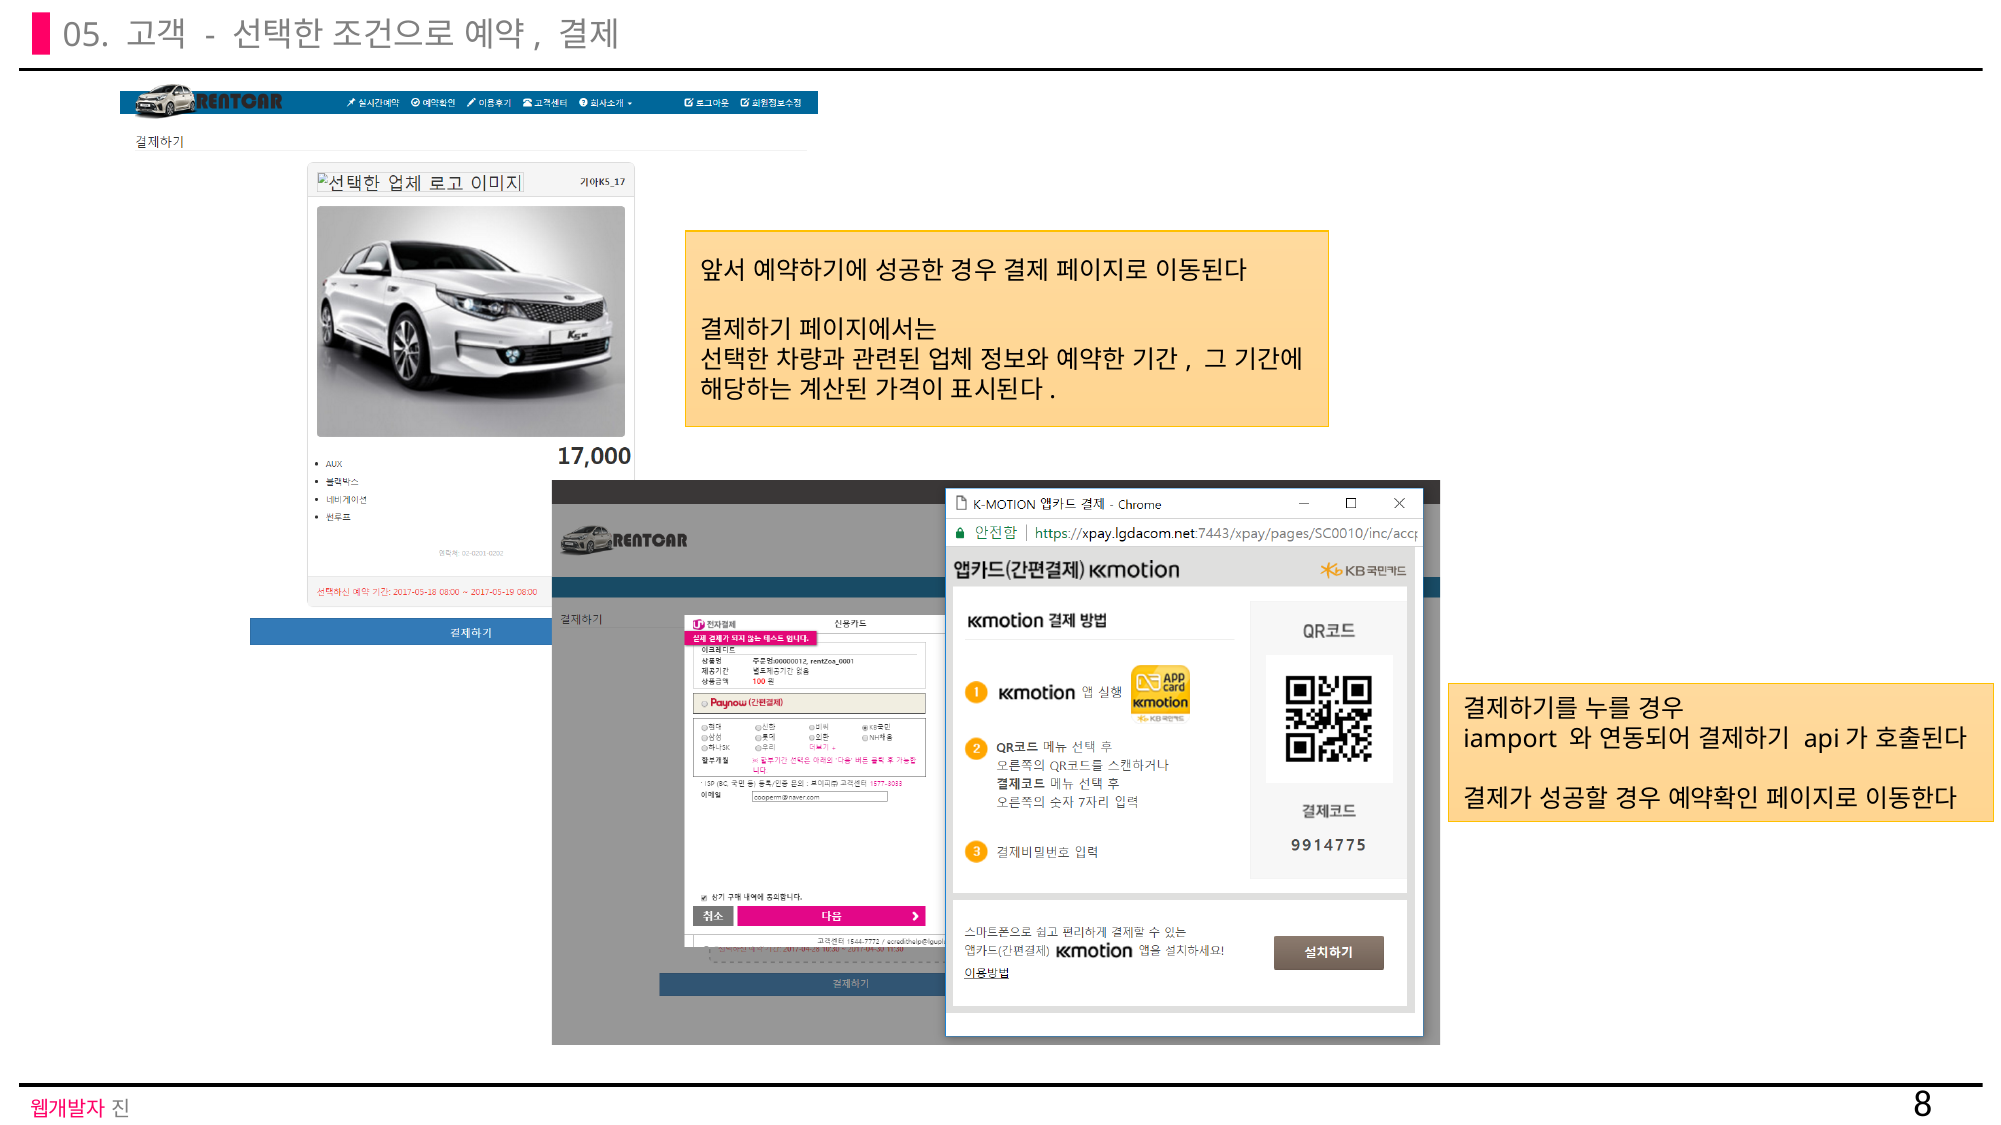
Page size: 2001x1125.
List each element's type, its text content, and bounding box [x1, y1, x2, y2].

picture [120, 74, 1441, 1045]
picture [272, 94, 281, 108]
text_box 결제하기를 누를 경우 iamport 와 연동되어 결제하기 api가 호출된다 결제가 성공할 경우 예약확인 페이지로 이동한다 [1448, 683, 1994, 822]
picture [259, 95, 268, 108]
text_box 05. 고객 - 선택한 조건으로 예약, 결제 [48, 10, 668, 63]
text_box 앞서 예약하기에 성공한 경우 결제 페이지로 이동된다 결제하기 페이지에서는 선택한 차량과 관련된 업체 정보와 예약한 기간, 그 기간에 해당하는 계산된 가격이 표시된다. [819, 230, 1329, 427]
picture [242, 95, 255, 108]
picture [197, 94, 207, 108]
picture [580, 99, 587, 106]
picture [685, 99, 692, 106]
picture [209, 94, 216, 108]
picture [231, 94, 240, 108]
text_box 8 [1898, 1071, 2000, 1125]
picture [524, 99, 531, 106]
picture [219, 95, 228, 108]
